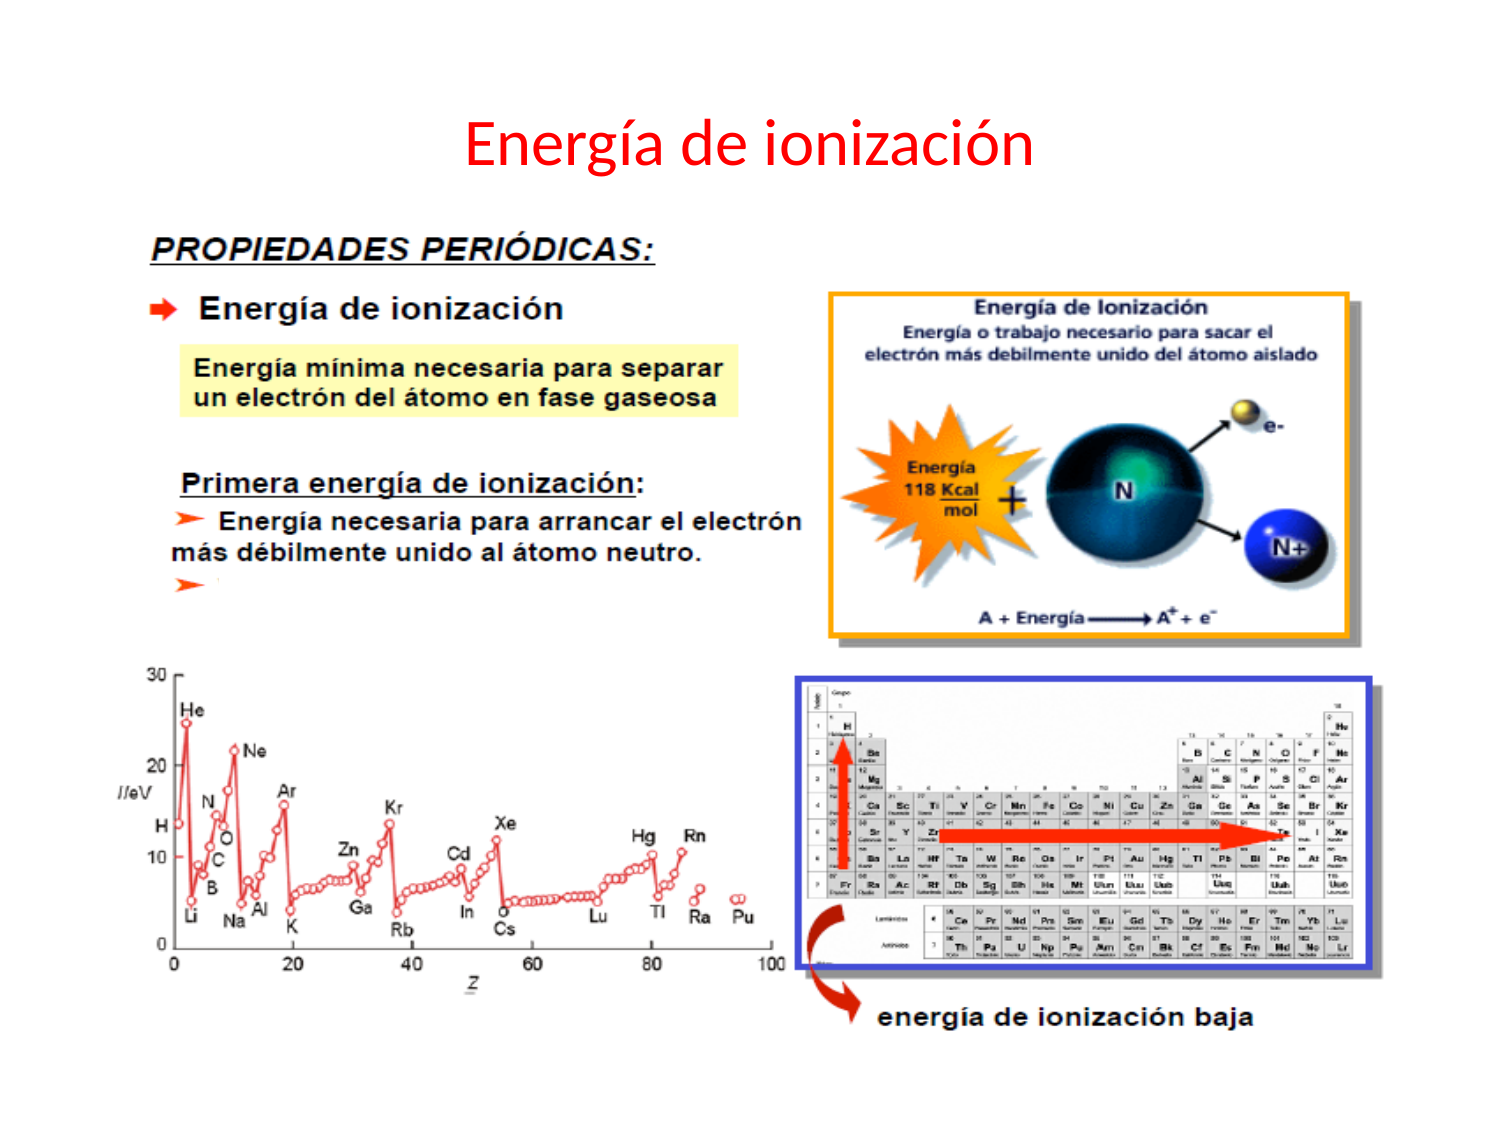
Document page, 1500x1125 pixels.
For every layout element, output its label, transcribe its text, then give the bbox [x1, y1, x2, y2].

picture [40, 219, 1447, 1071]
title Energía de ionización [75, 45, 1425, 218]
